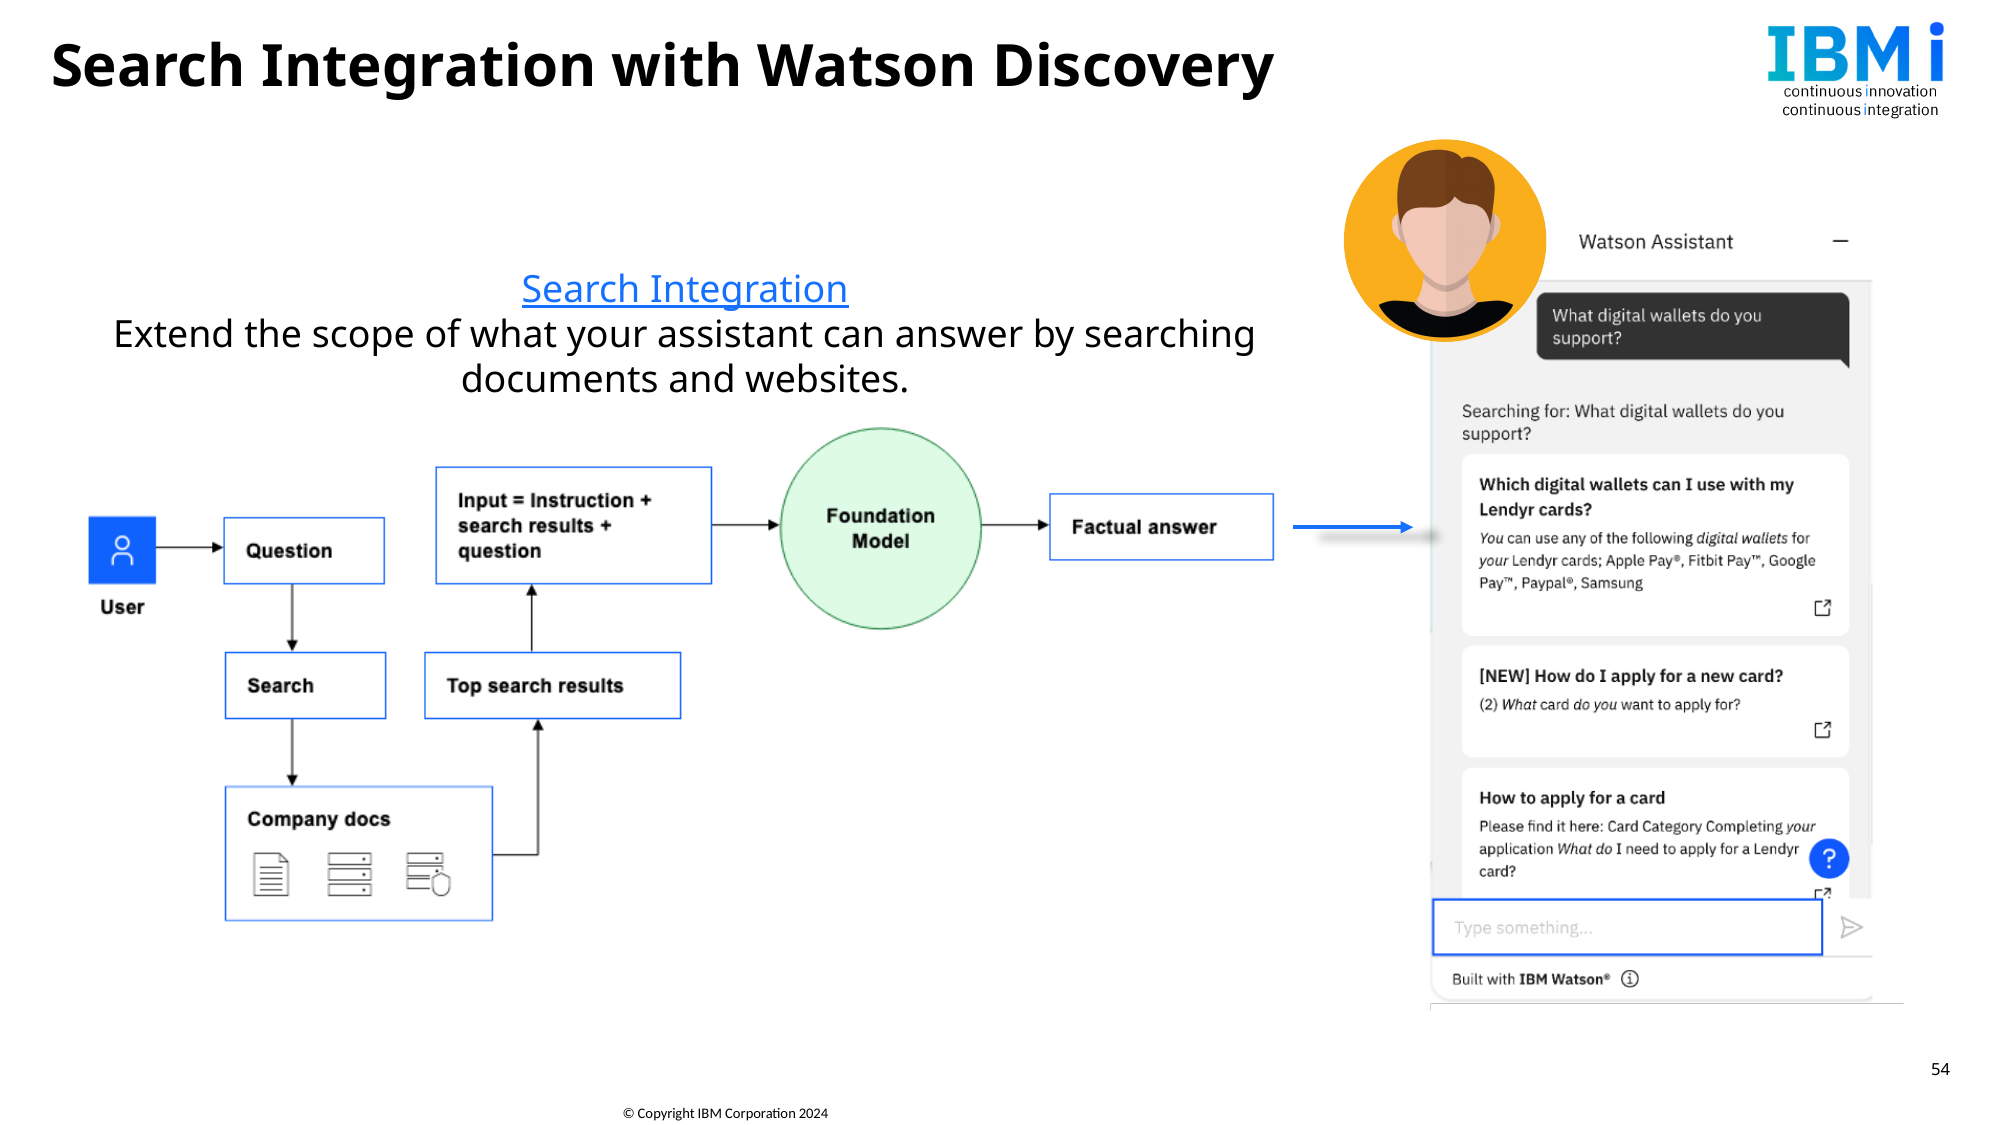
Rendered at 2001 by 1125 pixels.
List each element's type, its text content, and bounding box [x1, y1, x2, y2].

title Search Integration with Watson Discovery [51, 36, 1721, 101]
picture [1336, 128, 1904, 1011]
picture [1761, 5, 1961, 124]
slide_number 54 [1500, 1055, 1950, 1086]
picture [77, 414, 1294, 938]
text_box Search Integration Extend the scope of what your assistant can answer by searching documents and websites. [77, 257, 1294, 407]
